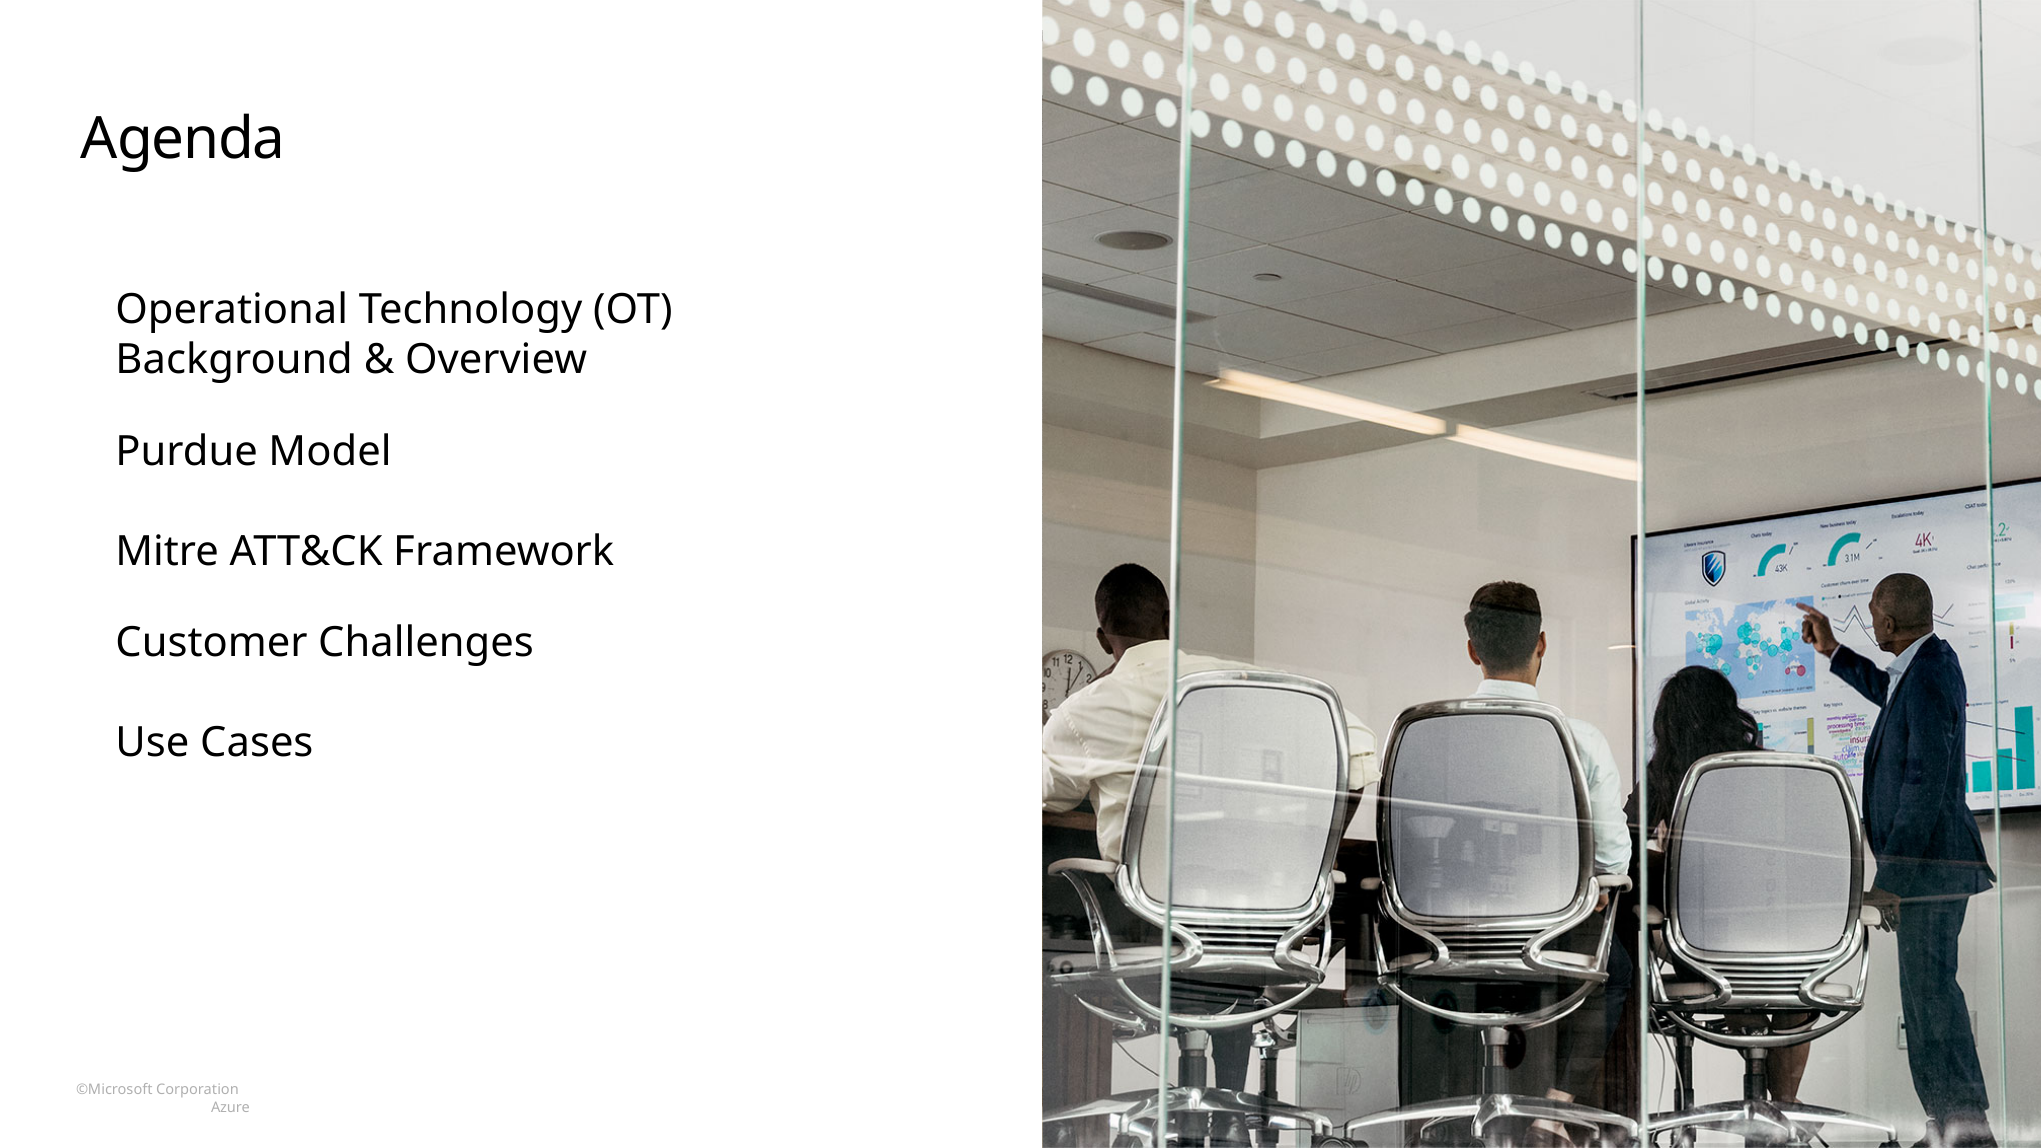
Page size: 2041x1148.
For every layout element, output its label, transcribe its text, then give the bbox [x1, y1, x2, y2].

picture [1042, 0, 2041, 1148]
list Operational Technology (OT) Background & Overview Purdue Model Mitre ATT&CK Framework Customer Challenges Use Cases [115, 281, 870, 770]
title Agenda [80, 103, 1009, 172]
